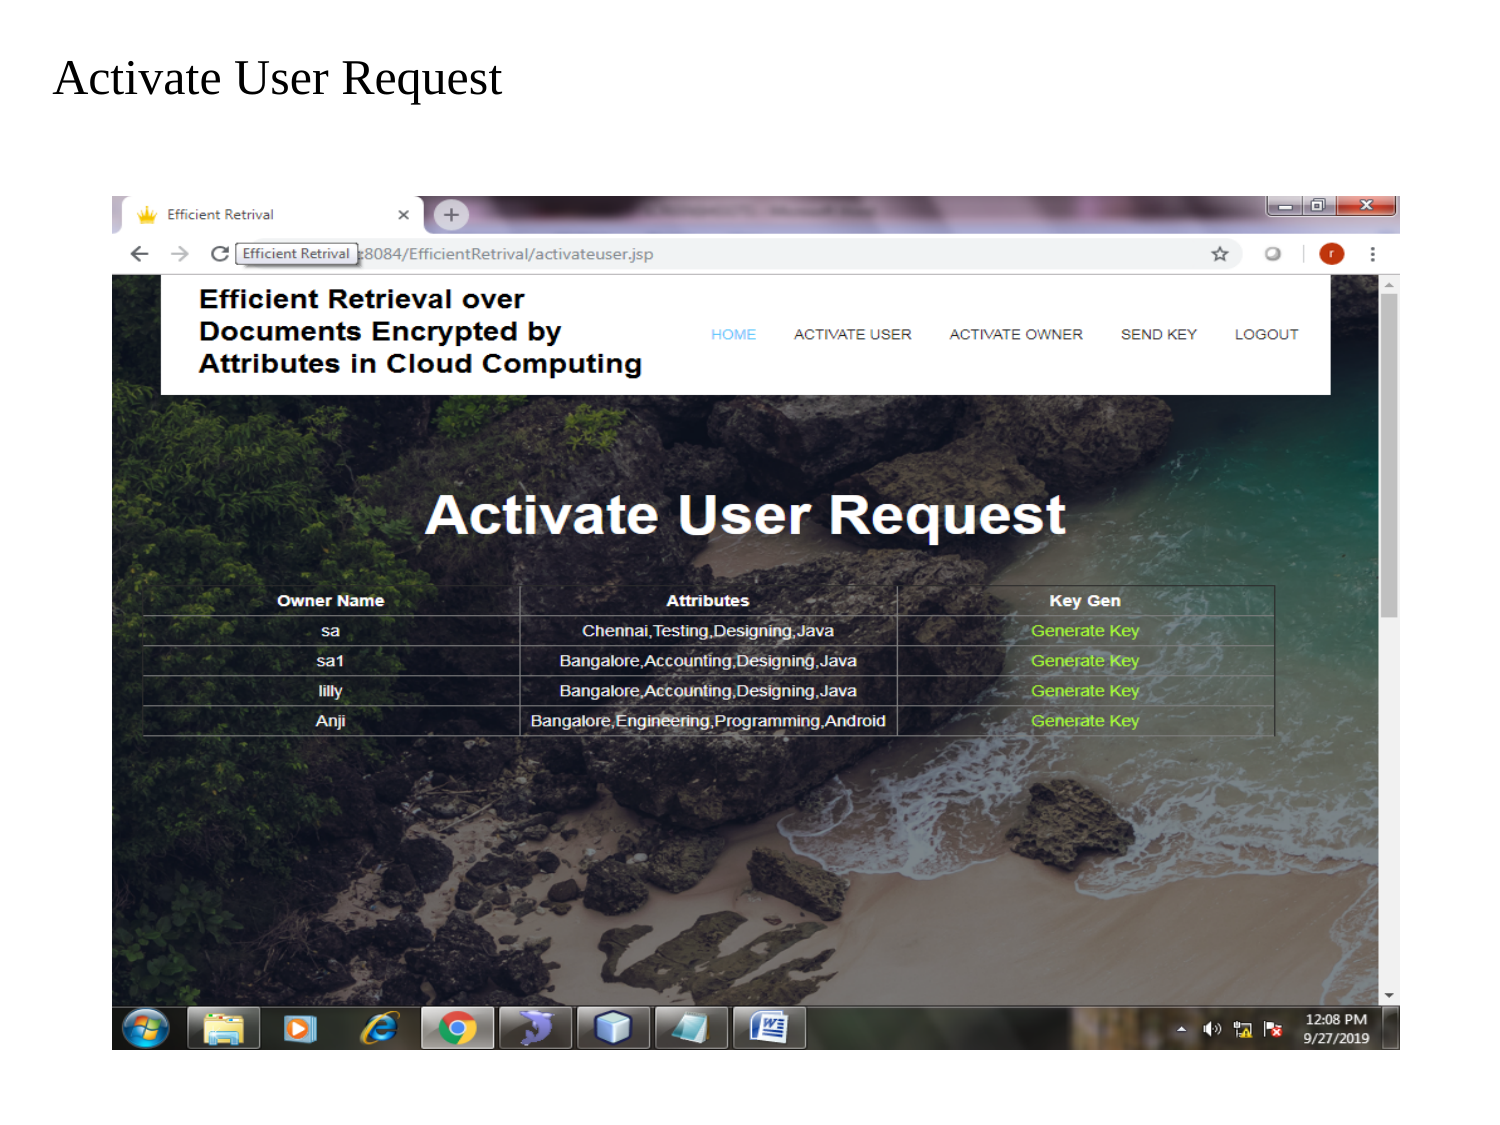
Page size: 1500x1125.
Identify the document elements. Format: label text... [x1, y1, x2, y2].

text_box Activate User Request [37, 37, 922, 113]
picture [112, 196, 1401, 1051]
